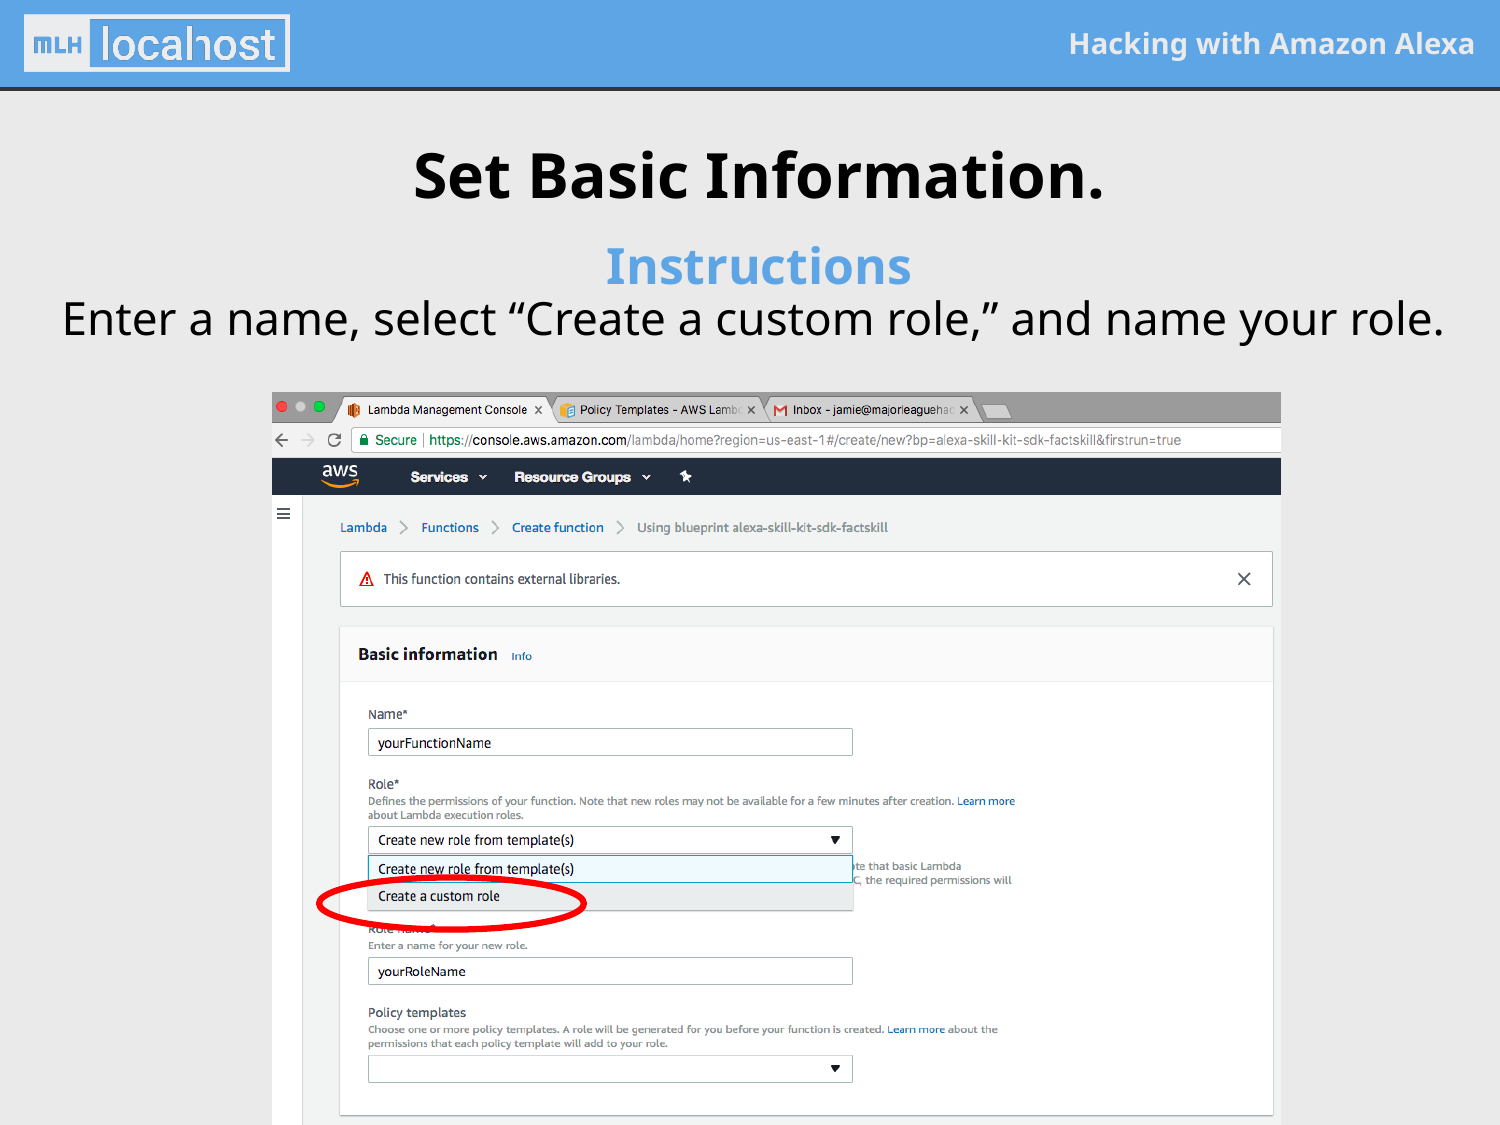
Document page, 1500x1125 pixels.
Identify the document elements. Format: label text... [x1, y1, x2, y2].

picture [24, 14, 290, 72]
text_box Enter a name, select “Create a custom role,” and name your role. [41, 266, 1478, 368]
picture [272, 391, 1281, 1125]
title Set Basic Information. [36, 106, 1484, 242]
text_box Instructions [561, 210, 958, 287]
